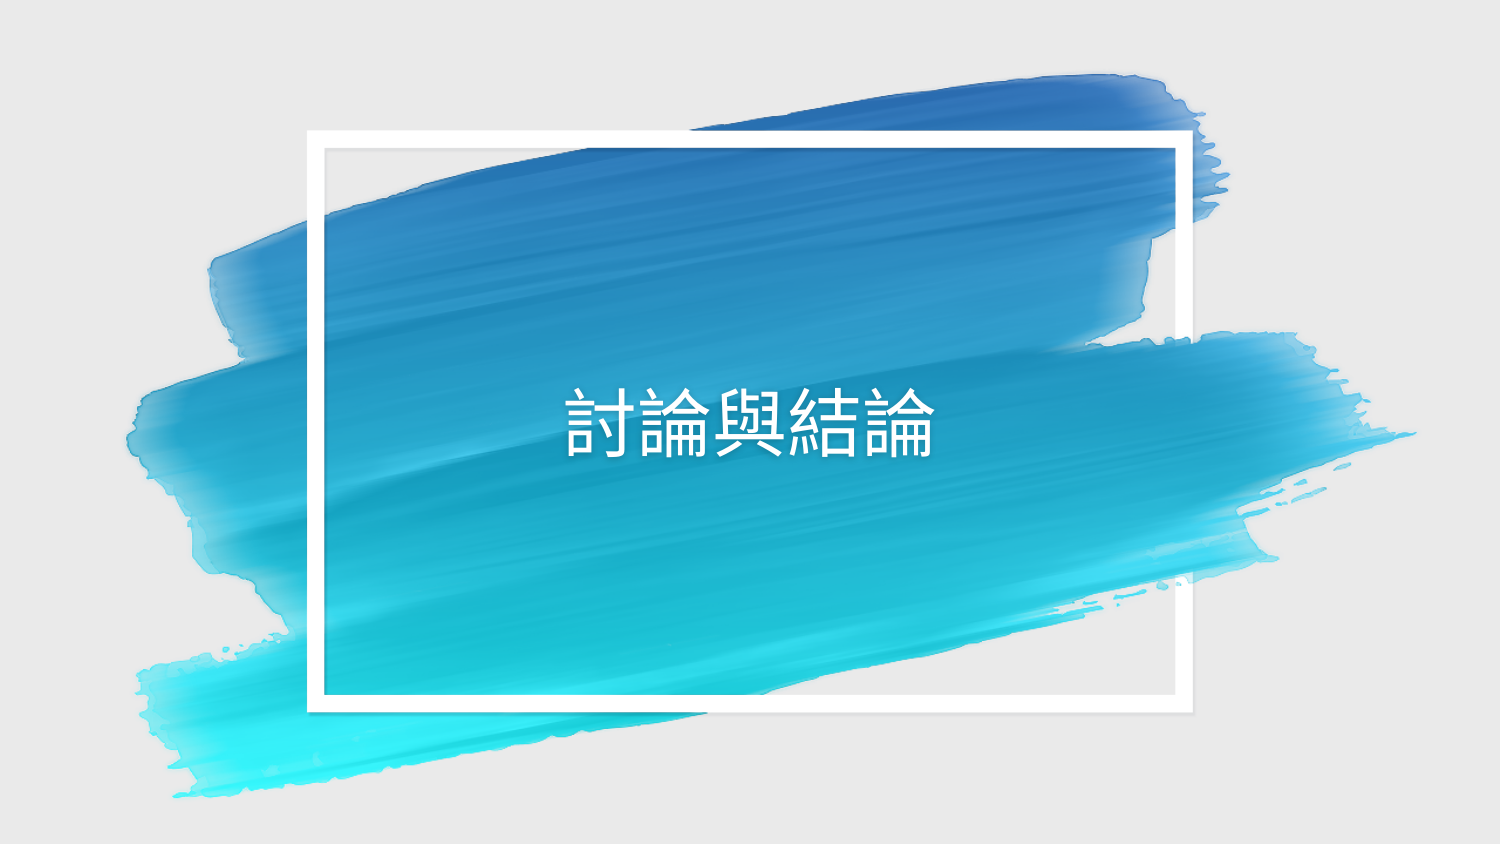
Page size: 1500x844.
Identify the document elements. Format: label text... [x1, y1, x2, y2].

picture [0, 0, 1500, 844]
title 討論與結論 [377, 200, 1123, 644]
